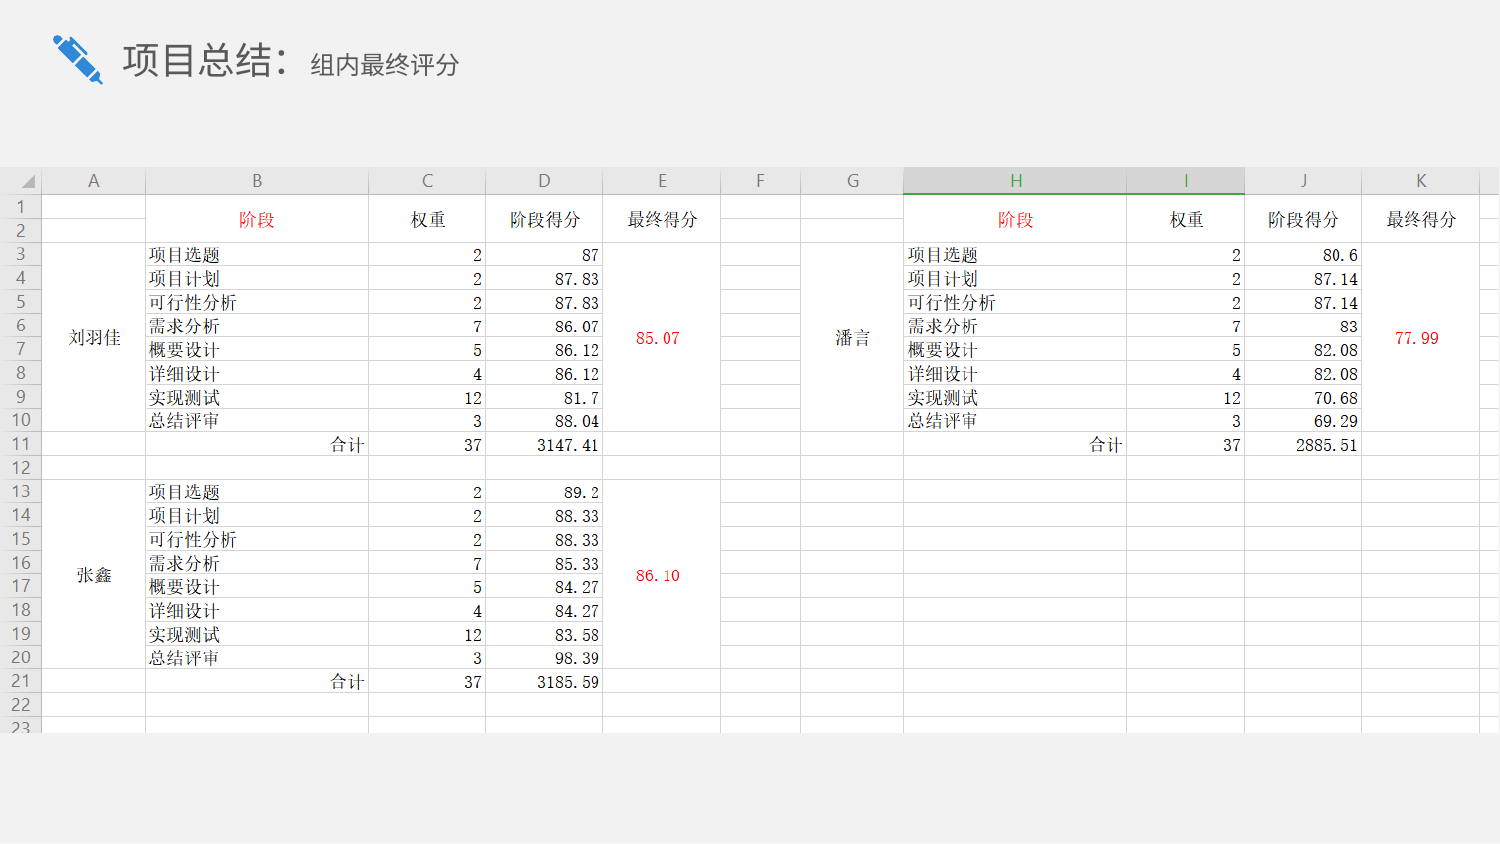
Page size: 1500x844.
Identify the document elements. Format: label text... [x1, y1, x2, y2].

text_box 项目总结：组内最终评分 [122, 28, 1152, 91]
picture [0, 167, 1499, 733]
